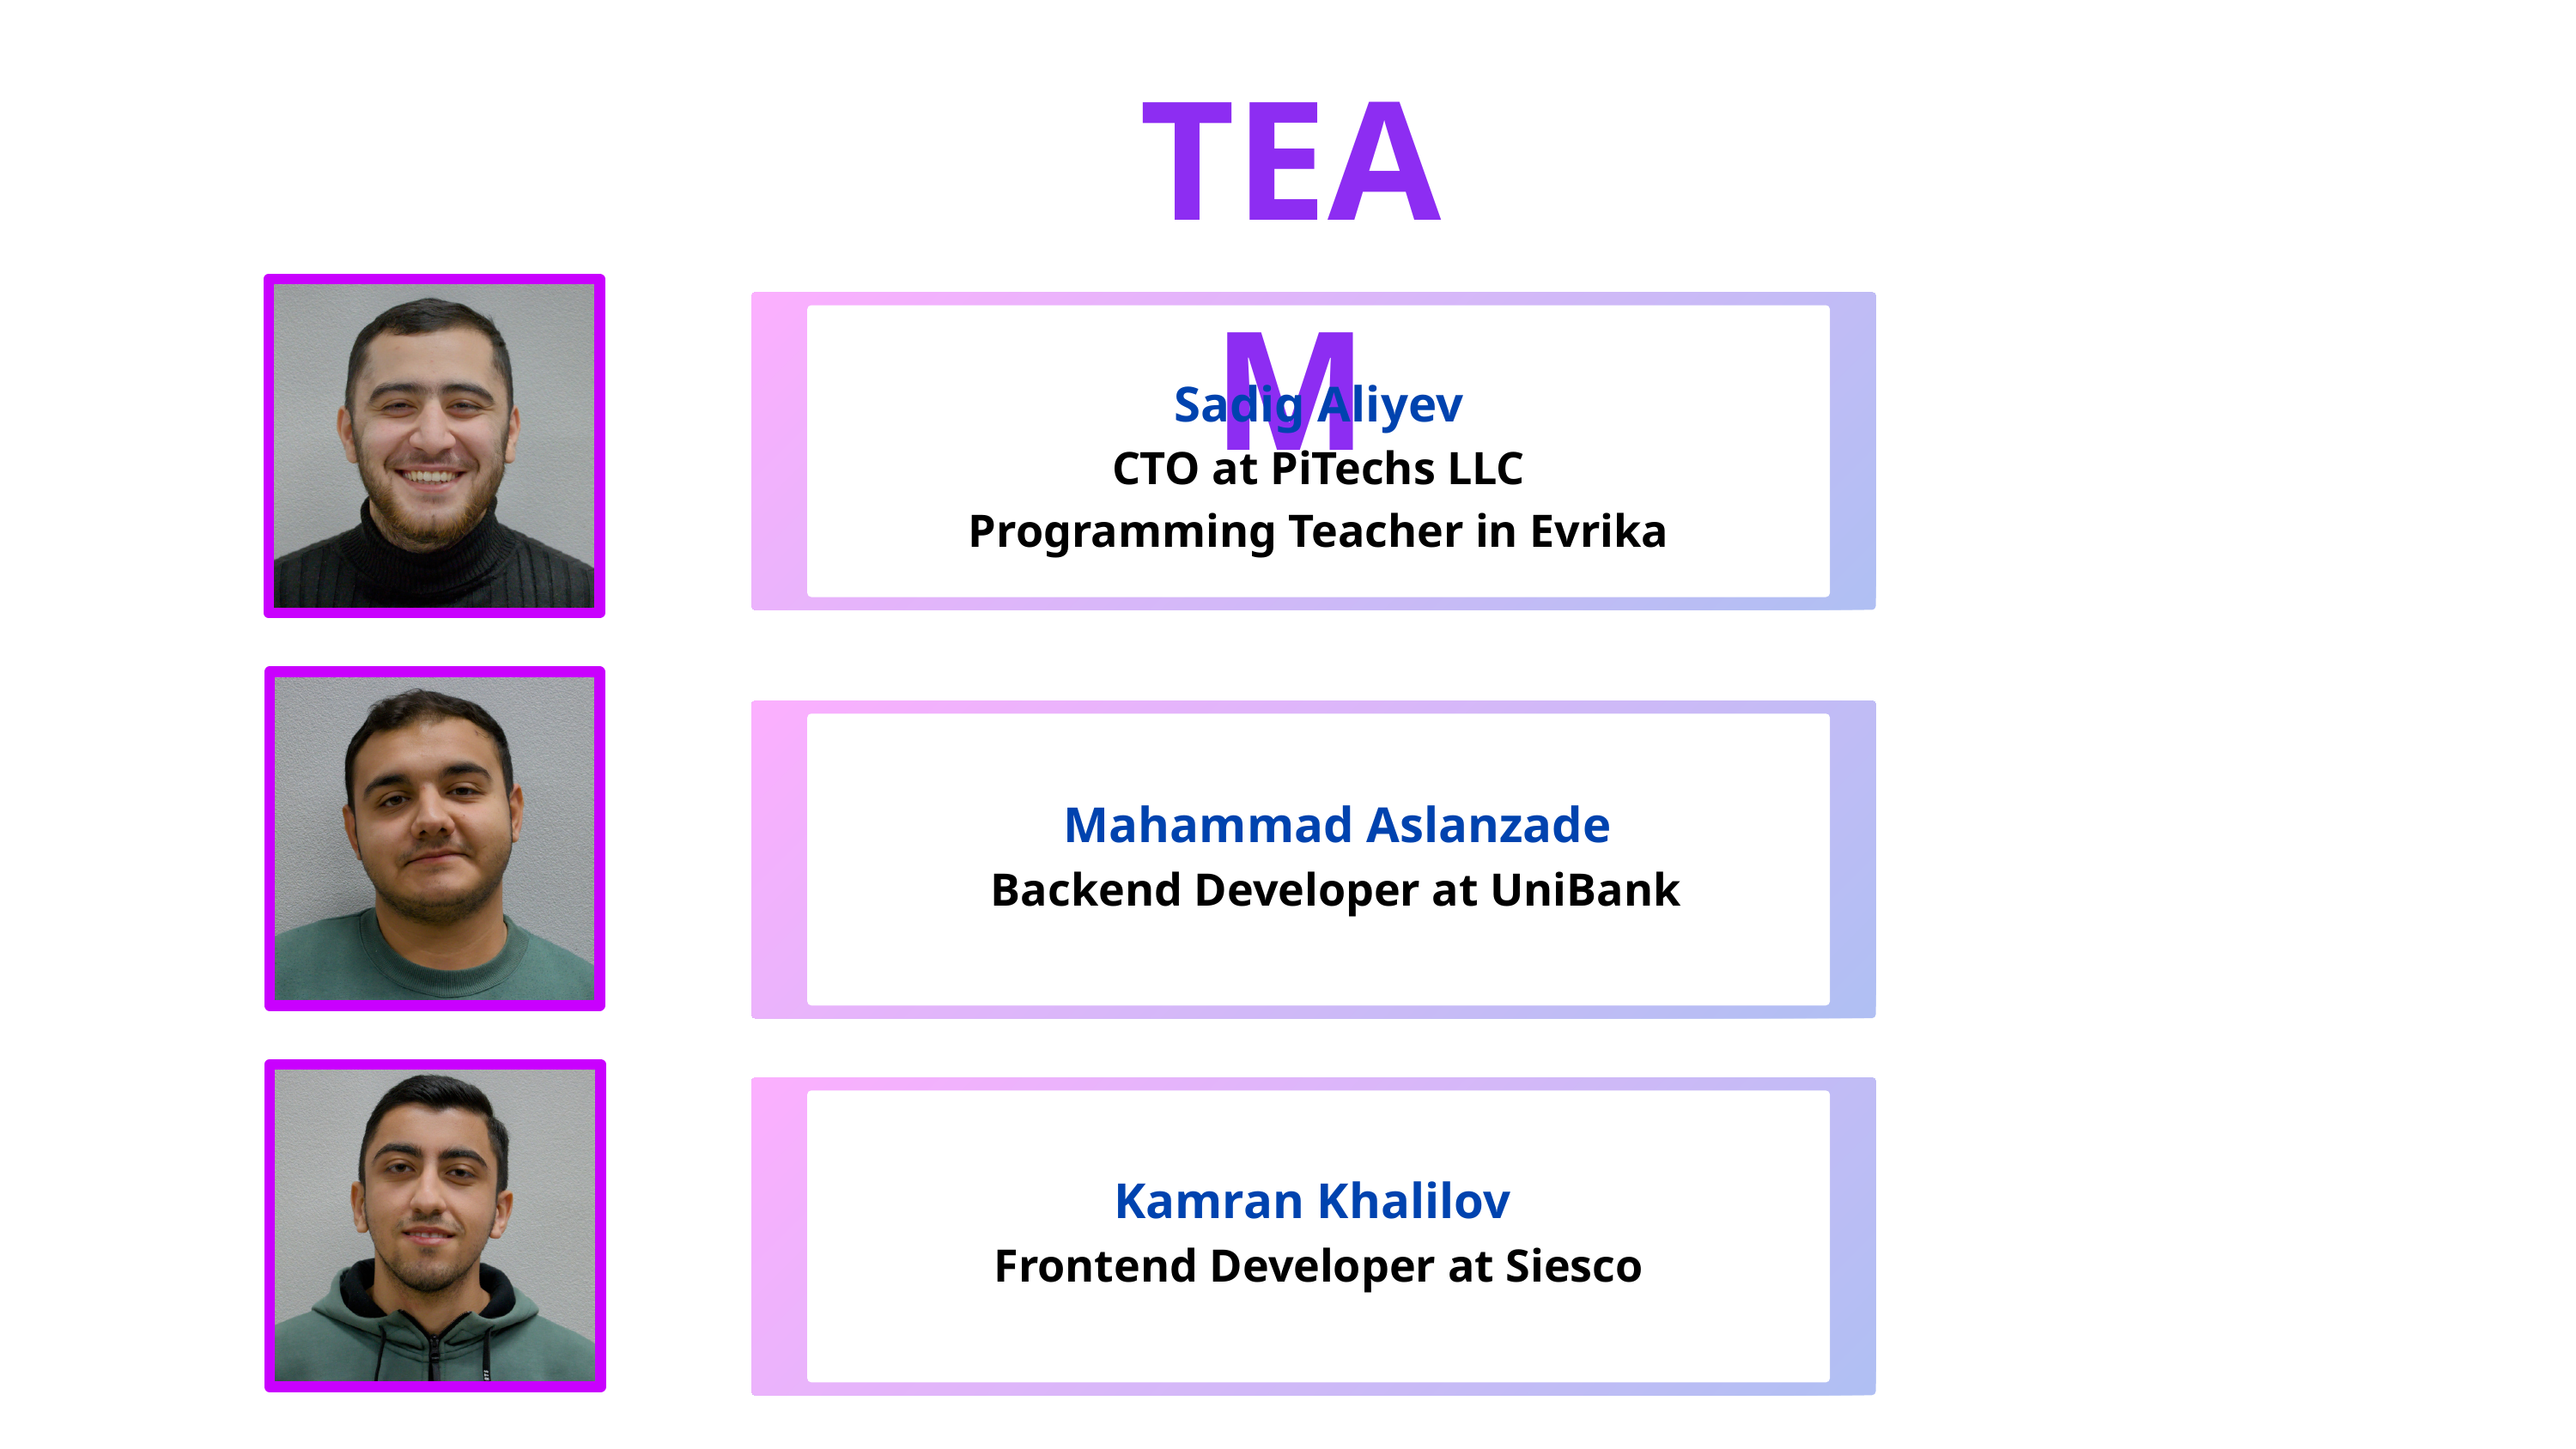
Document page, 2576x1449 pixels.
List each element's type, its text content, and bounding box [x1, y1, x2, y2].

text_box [750, 292, 1876, 610]
text_box [268, 279, 600, 613]
text_box [270, 1064, 601, 1387]
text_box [750, 1077, 1876, 1396]
text_box [270, 671, 600, 1006]
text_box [806, 1090, 1831, 1383]
text_box TEAM [1062, 22, 1519, 291]
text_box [806, 305, 1831, 597]
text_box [806, 712, 1831, 1006]
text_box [750, 700, 1876, 1019]
